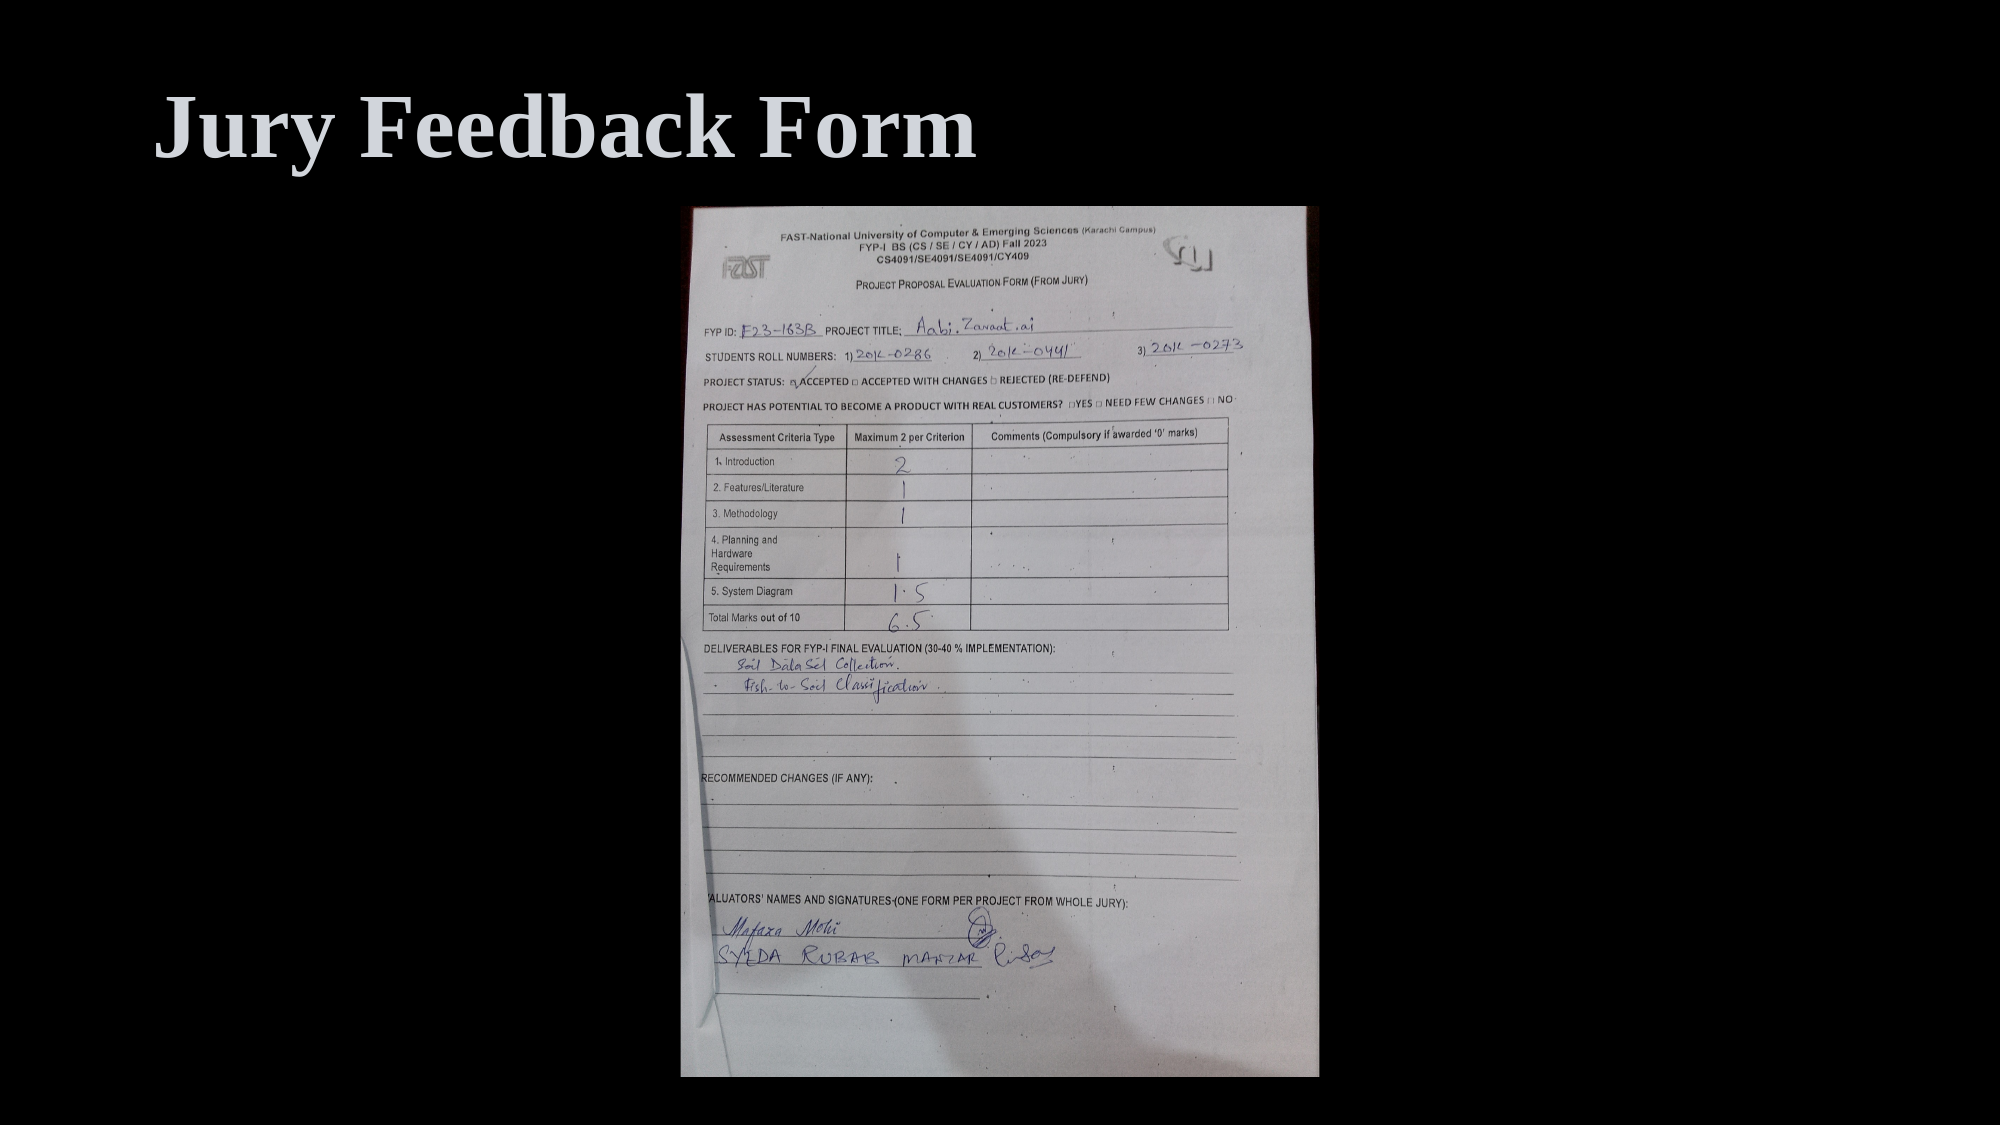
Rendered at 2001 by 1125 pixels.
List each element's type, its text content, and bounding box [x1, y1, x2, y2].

title Jury Feedback Form [137, 67, 1078, 188]
picture [680, 206, 1320, 1077]
